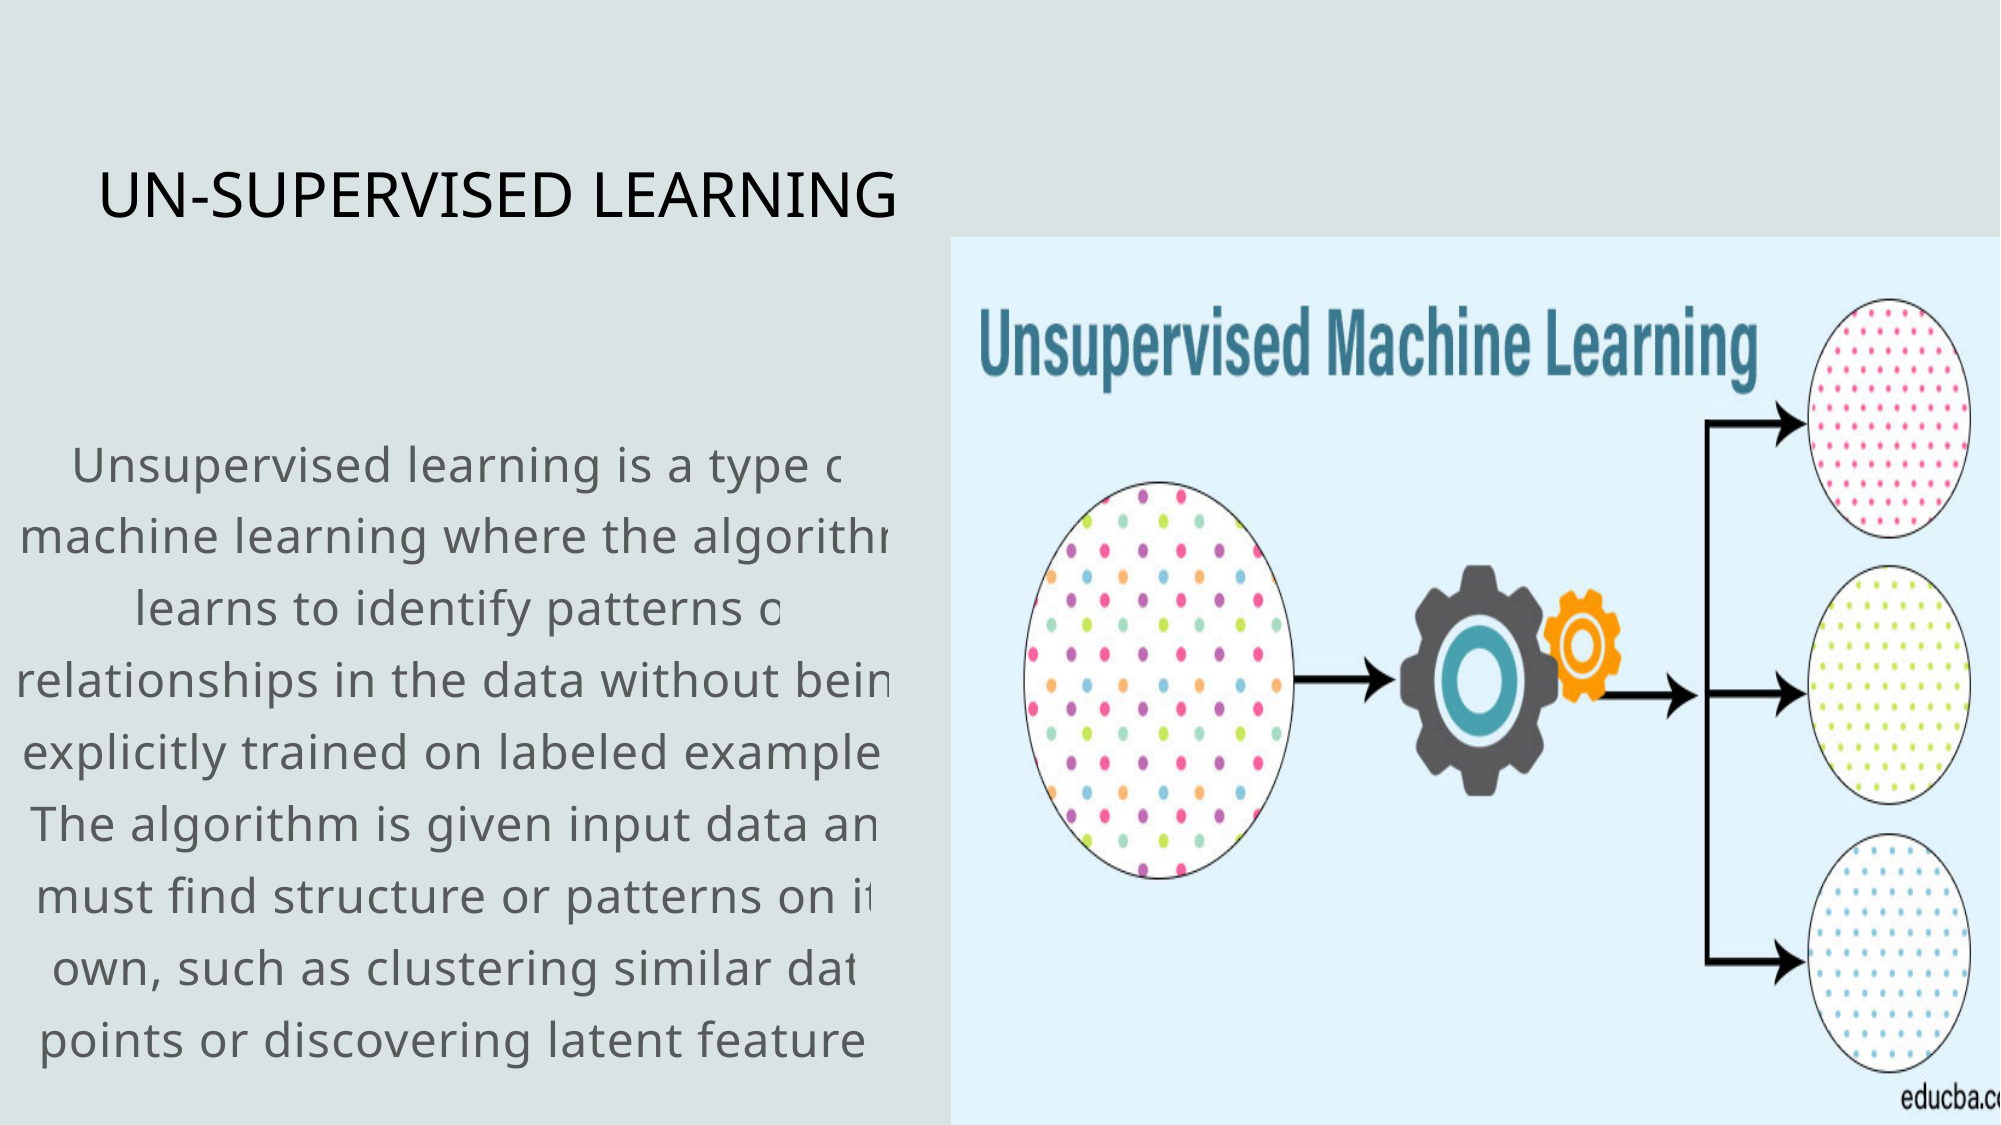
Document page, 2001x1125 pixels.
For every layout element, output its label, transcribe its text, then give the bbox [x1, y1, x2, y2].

title UN-SUPERVISED LEARNING [0, 0, 1153, 238]
subtitle Unsupervised learning is a type of machine learning where the algorithm learns to identify patterns or relationships in the data without being explicitly trained on labeled examples. The algorithm is given input data and must find structure or patterns on its own, such as clustering similar data points or discovering latent features. [0, 412, 945, 1084]
picture [950, 237, 2000, 1125]
